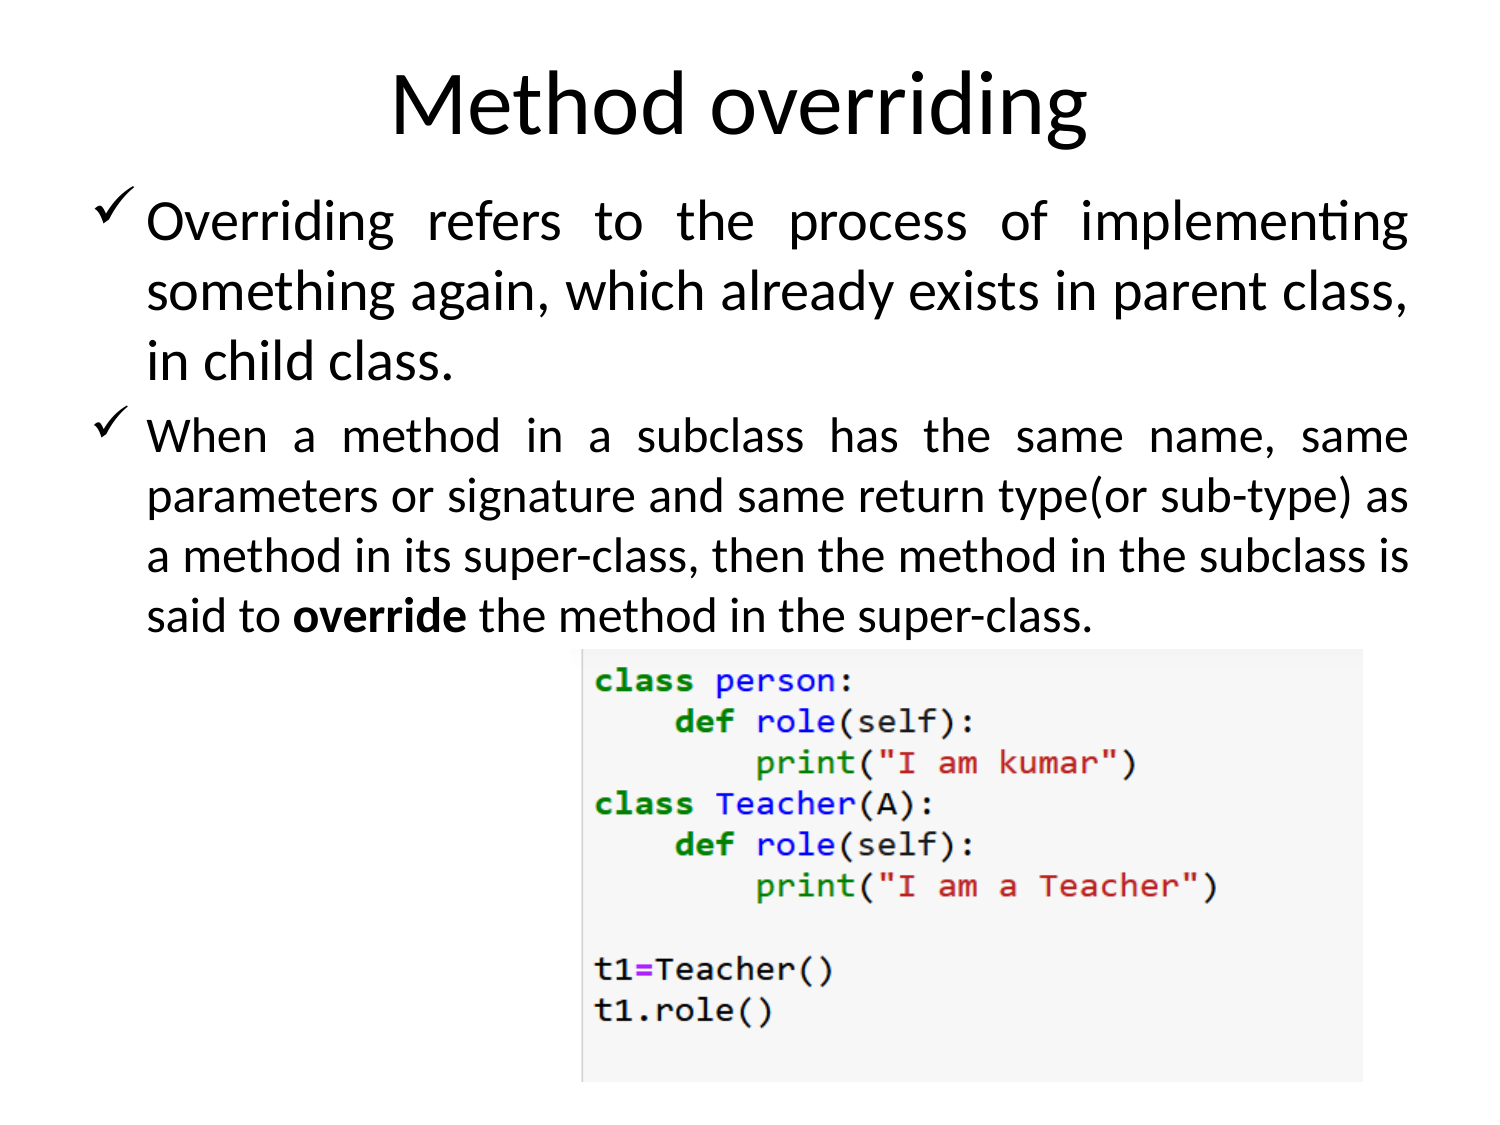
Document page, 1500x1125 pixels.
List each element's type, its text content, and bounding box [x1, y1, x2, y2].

list Overriding refers to the process of implementing something again, which already exists in parent class, in child class. When a method in a subclass has the same name, same parameters or signature and same return type(or sub-type) as a method in its super-class, then the method in the subclass is said to override the method in the super-class. [75, 174, 1425, 1005]
picture [571, 649, 1363, 1082]
title Method overriding [75, 45, 1425, 150]
